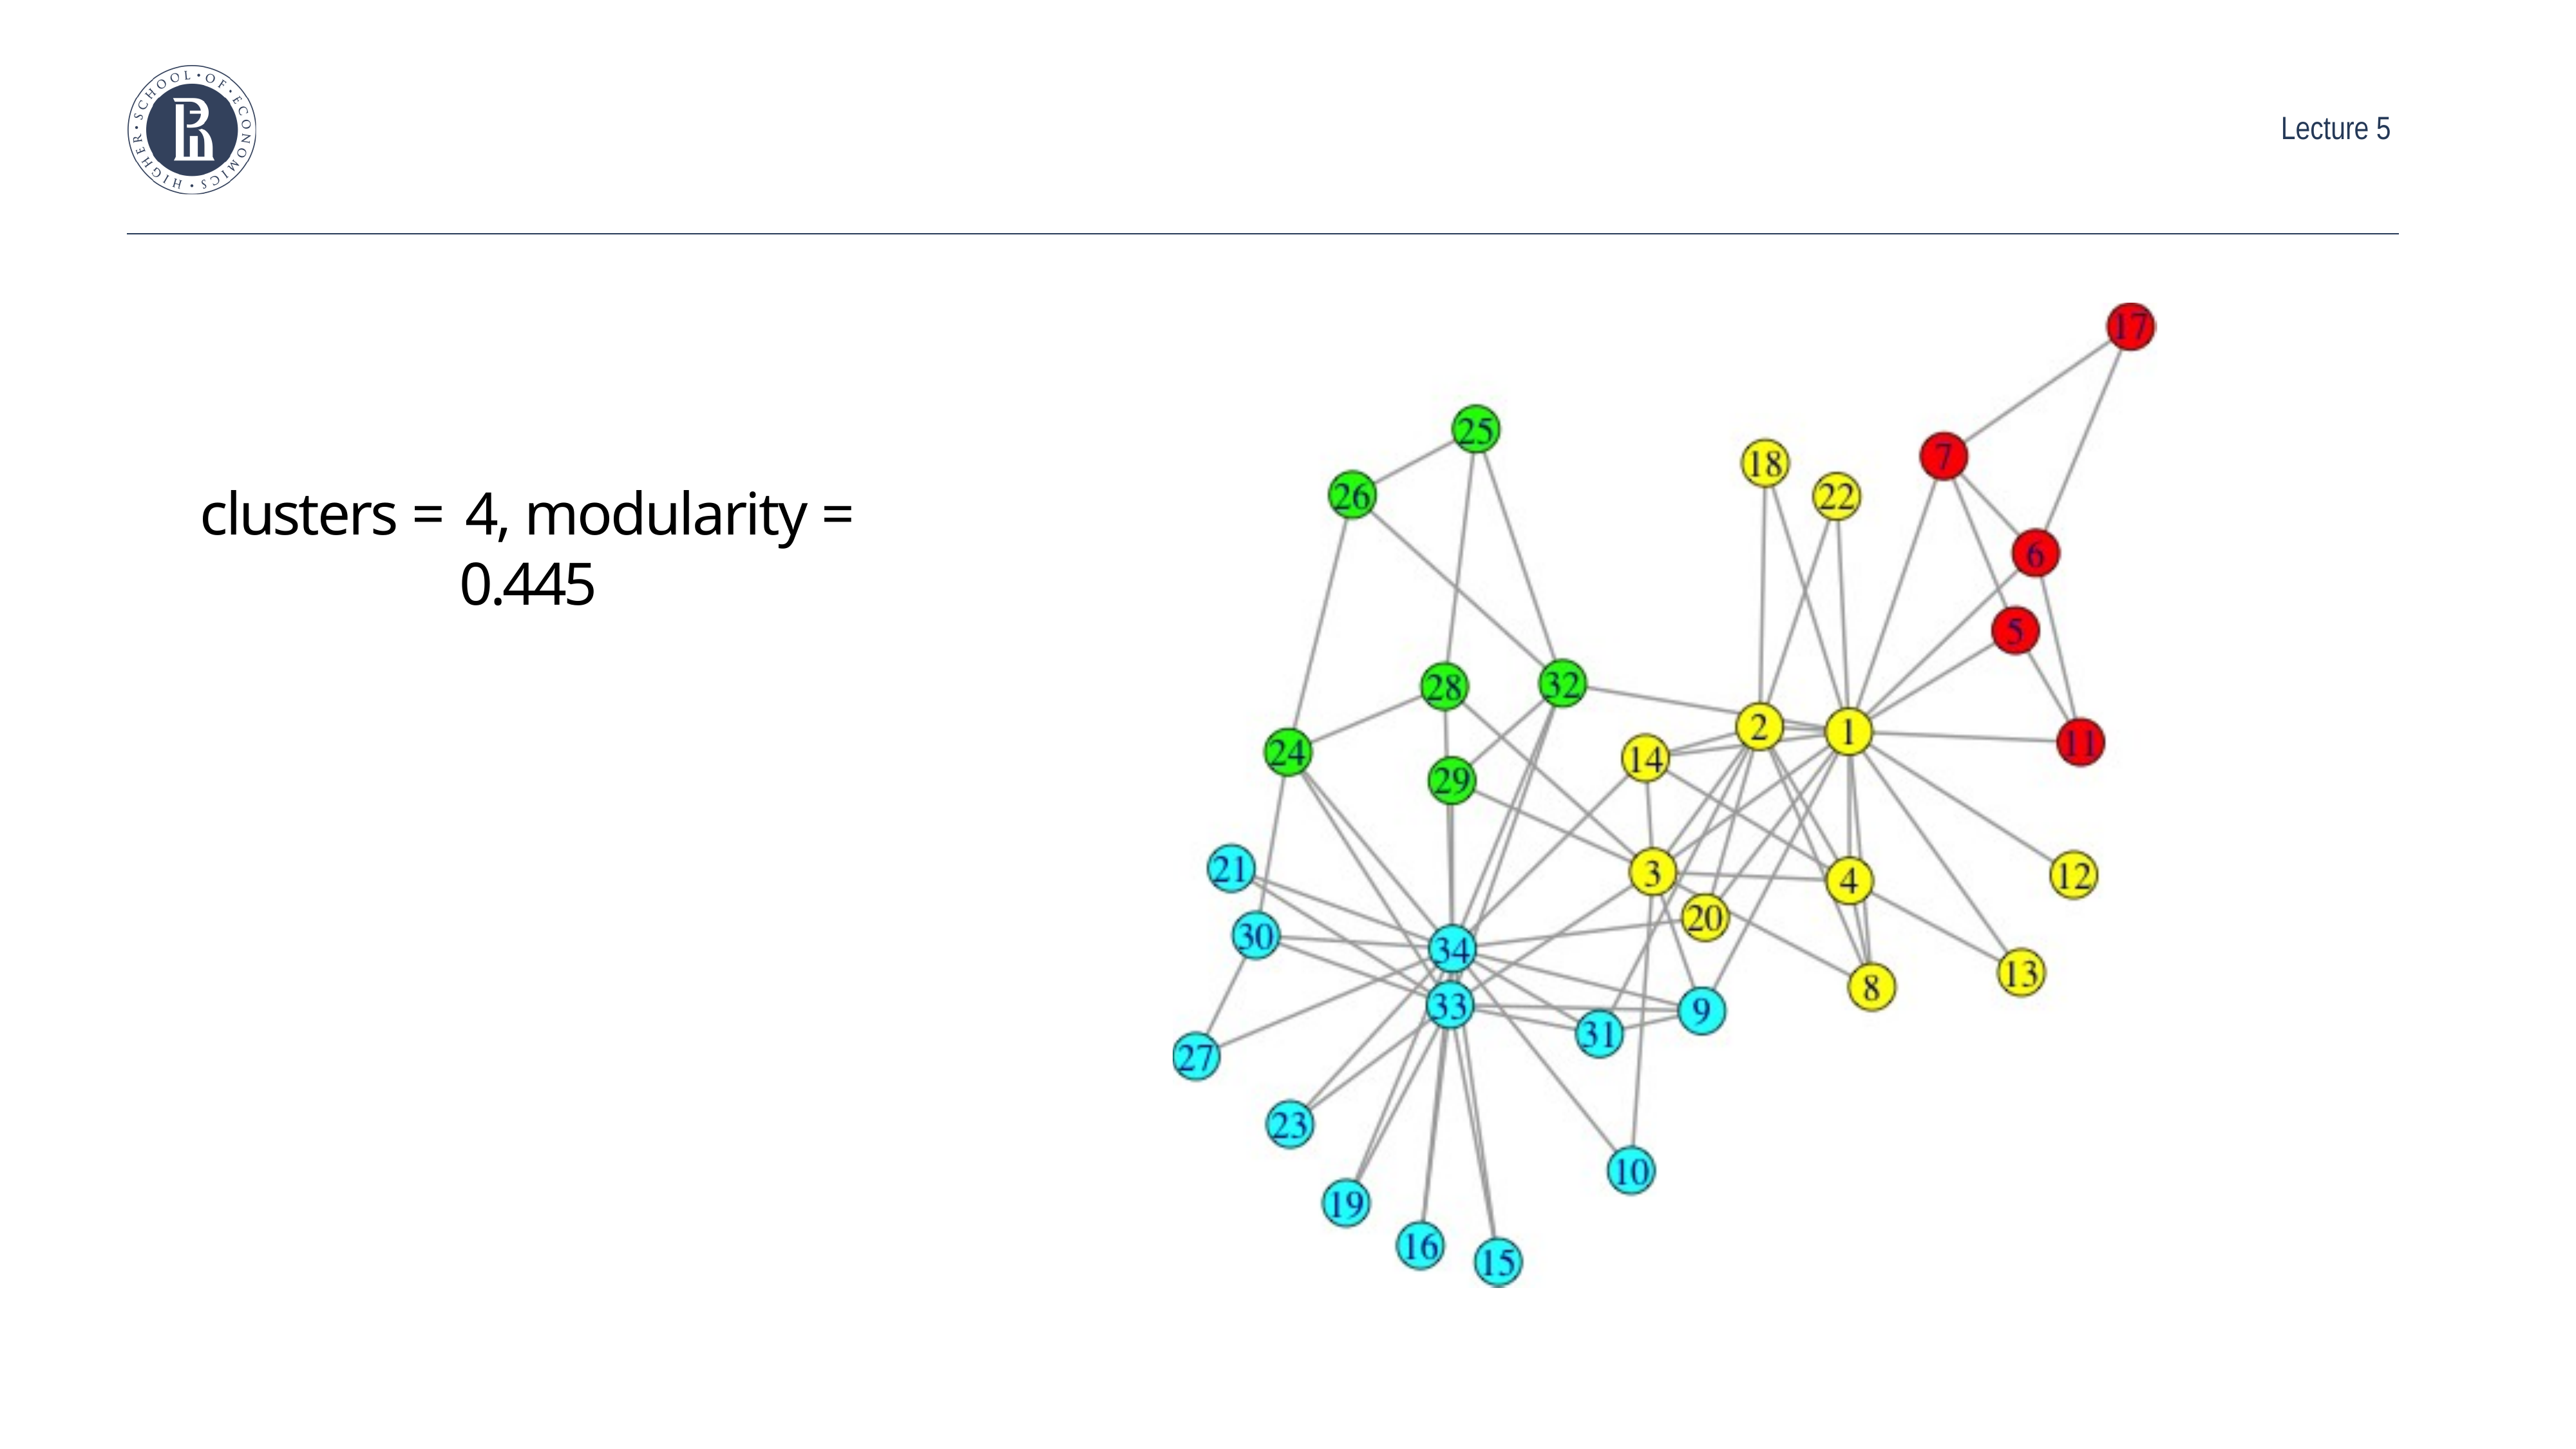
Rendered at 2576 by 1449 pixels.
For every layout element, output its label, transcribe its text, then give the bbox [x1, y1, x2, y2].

text_box [1173, 303, 2157, 1288]
text_box Fast community unfolding clusters = 4, modularity = 0.445 [107, 238, 933, 617]
picture [128, 65, 256, 194]
